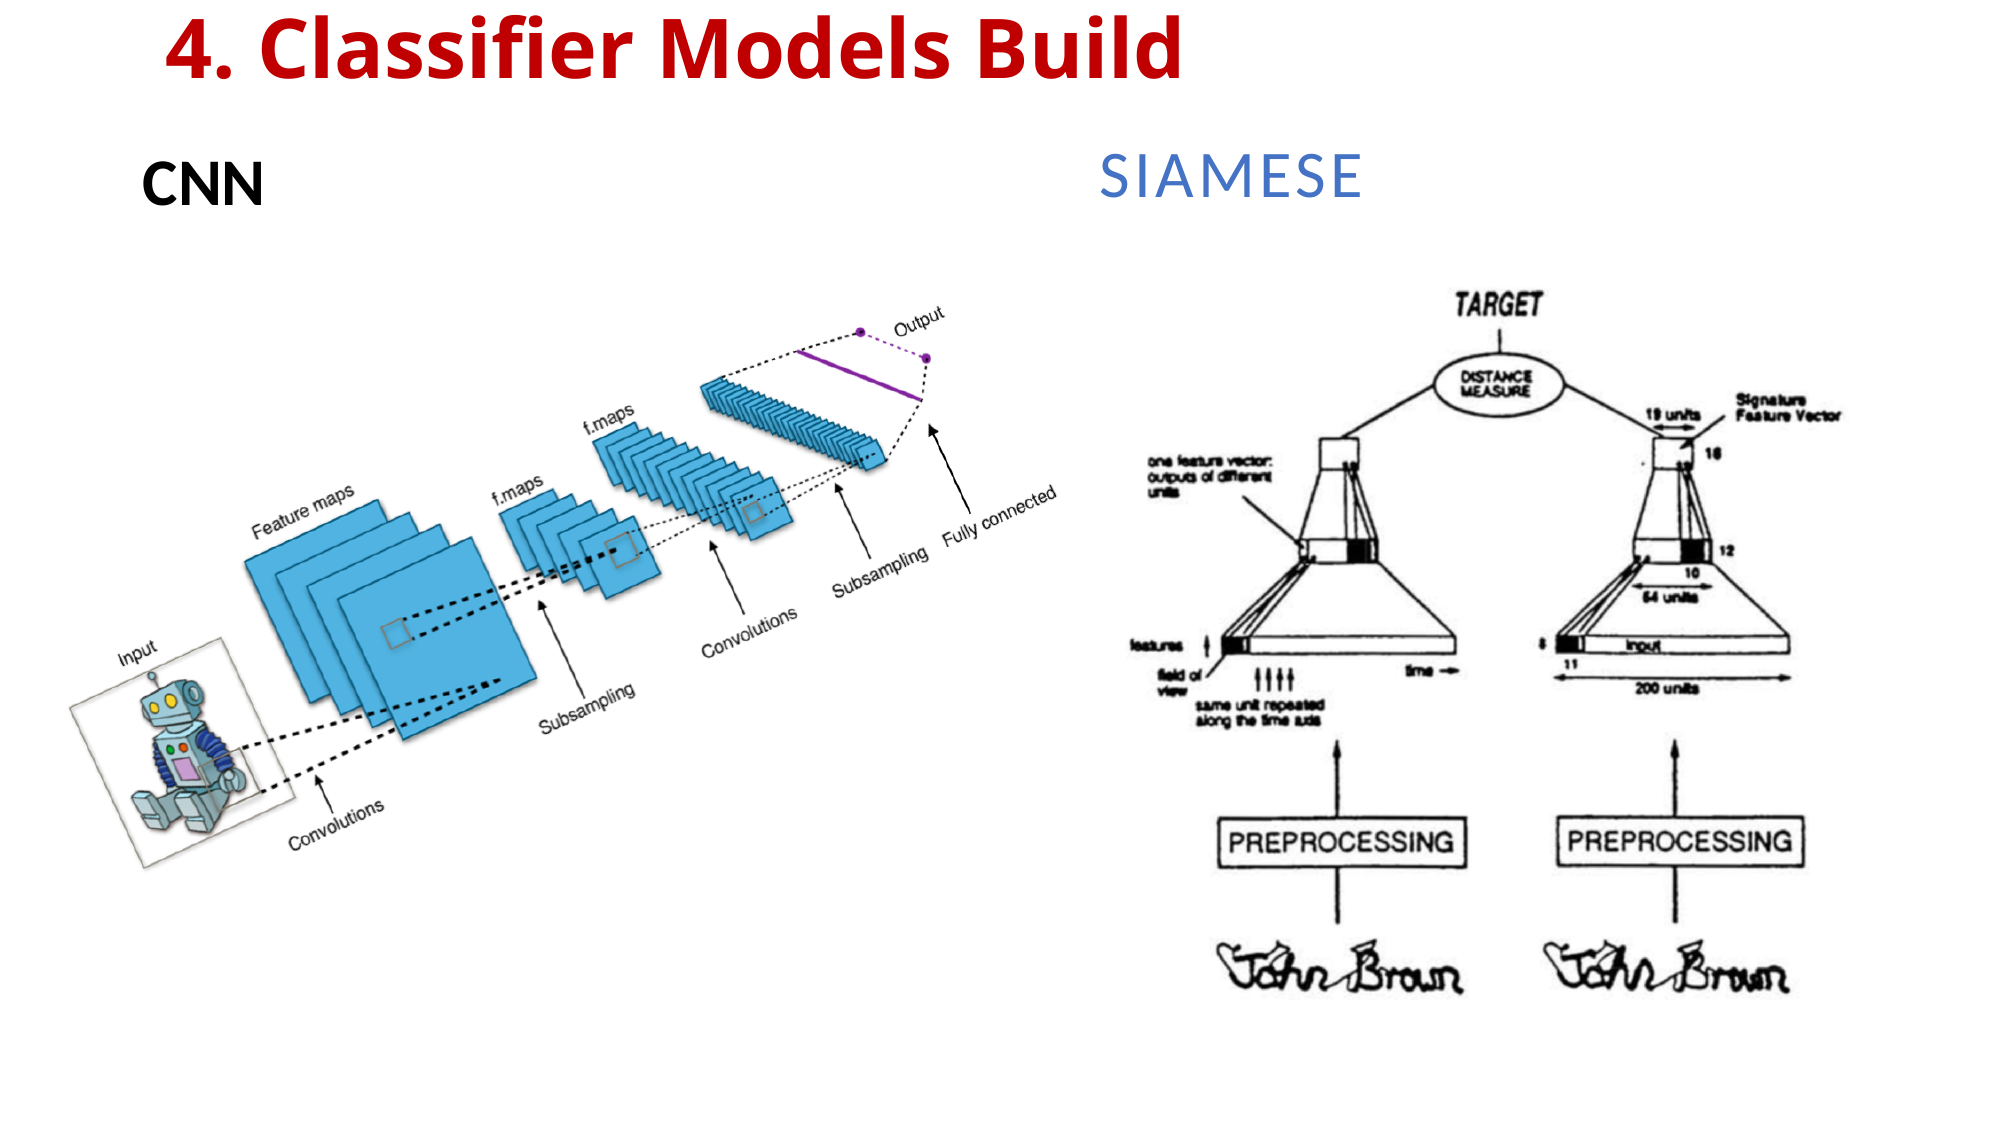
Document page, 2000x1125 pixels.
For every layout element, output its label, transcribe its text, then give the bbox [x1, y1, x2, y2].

title 4. Classifier Models Build [149, 0, 1850, 105]
list CNN [127, 77, 962, 228]
picture [11, 197, 1079, 929]
picture [1101, 270, 1878, 1021]
text_box SIAMESE [1079, 72, 1914, 223]
